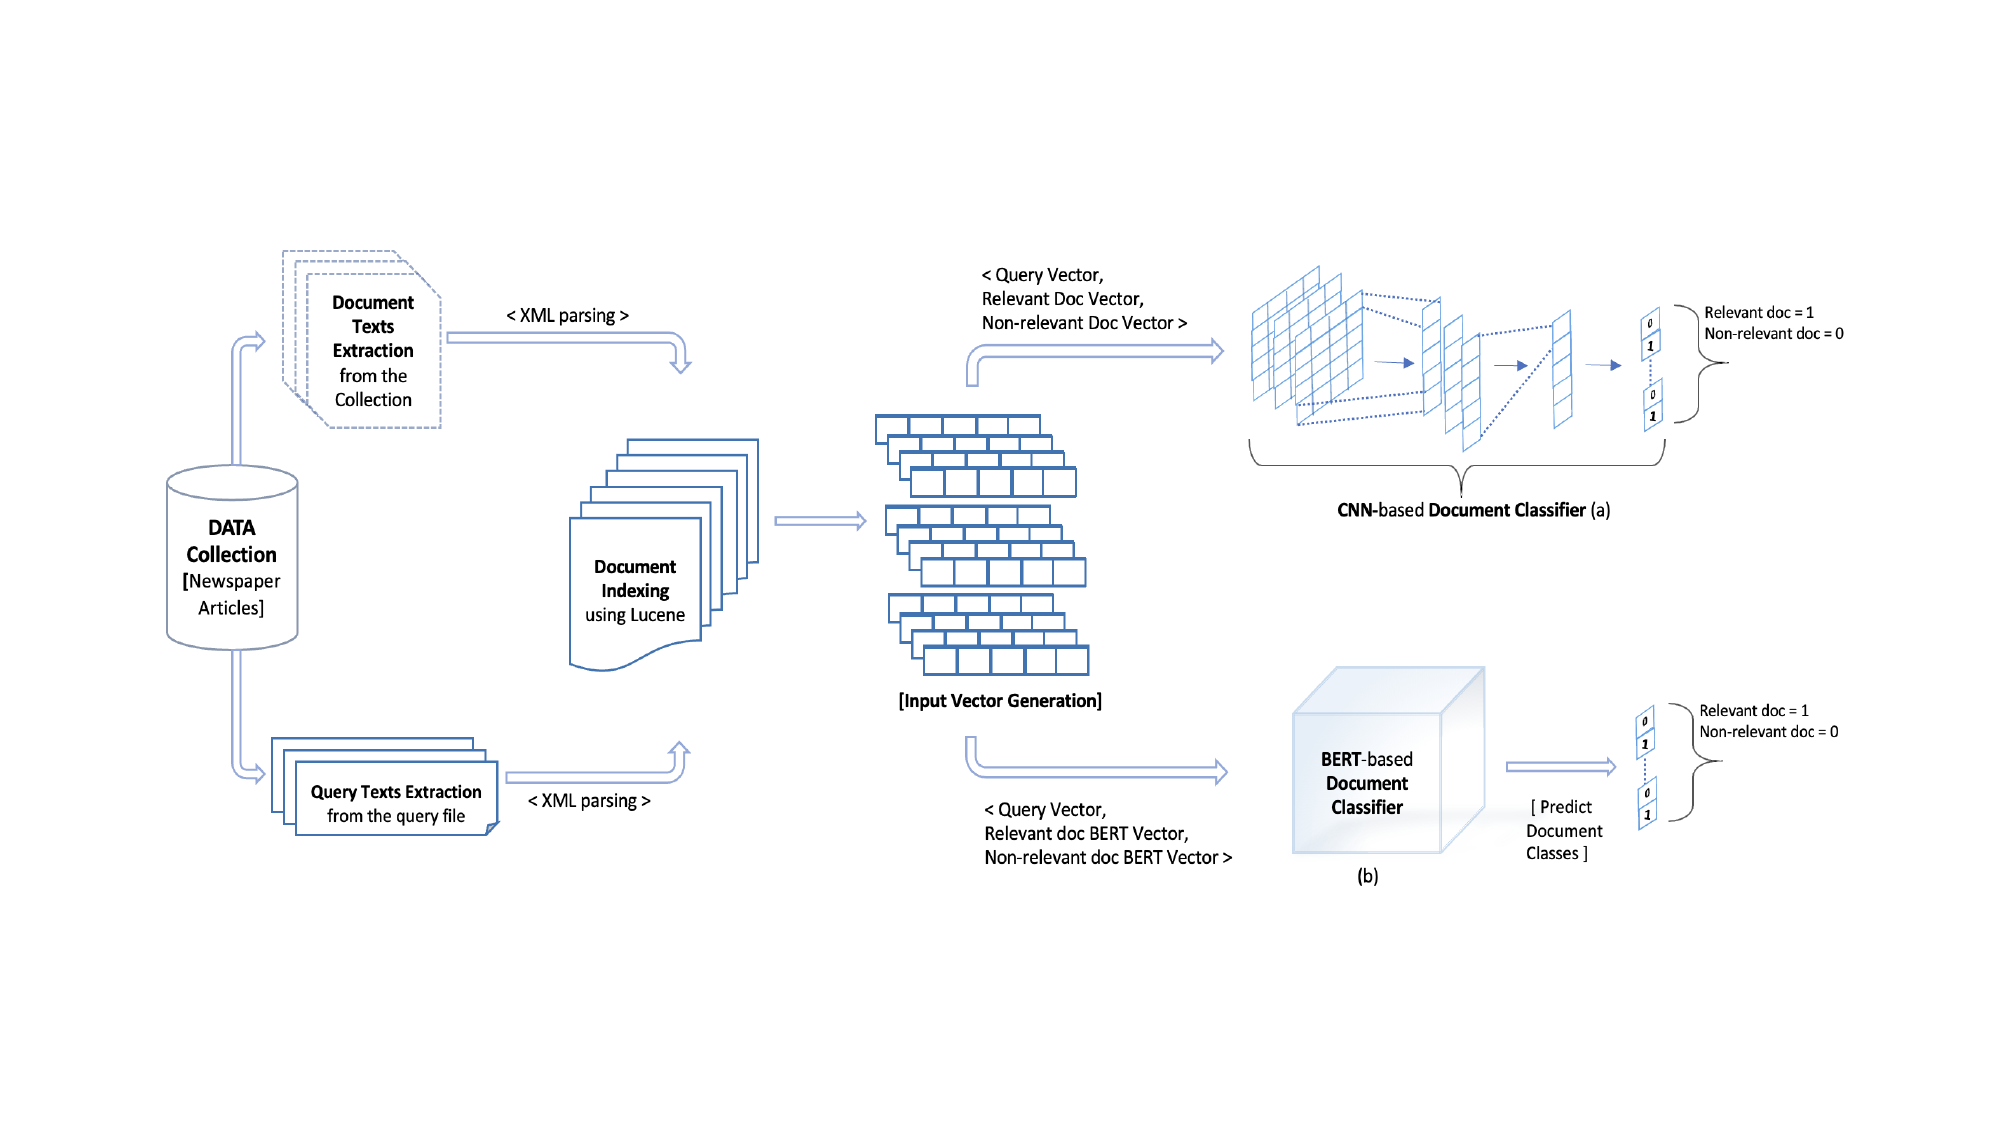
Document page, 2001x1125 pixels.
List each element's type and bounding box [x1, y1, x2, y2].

picture [151, 75, 1849, 990]
